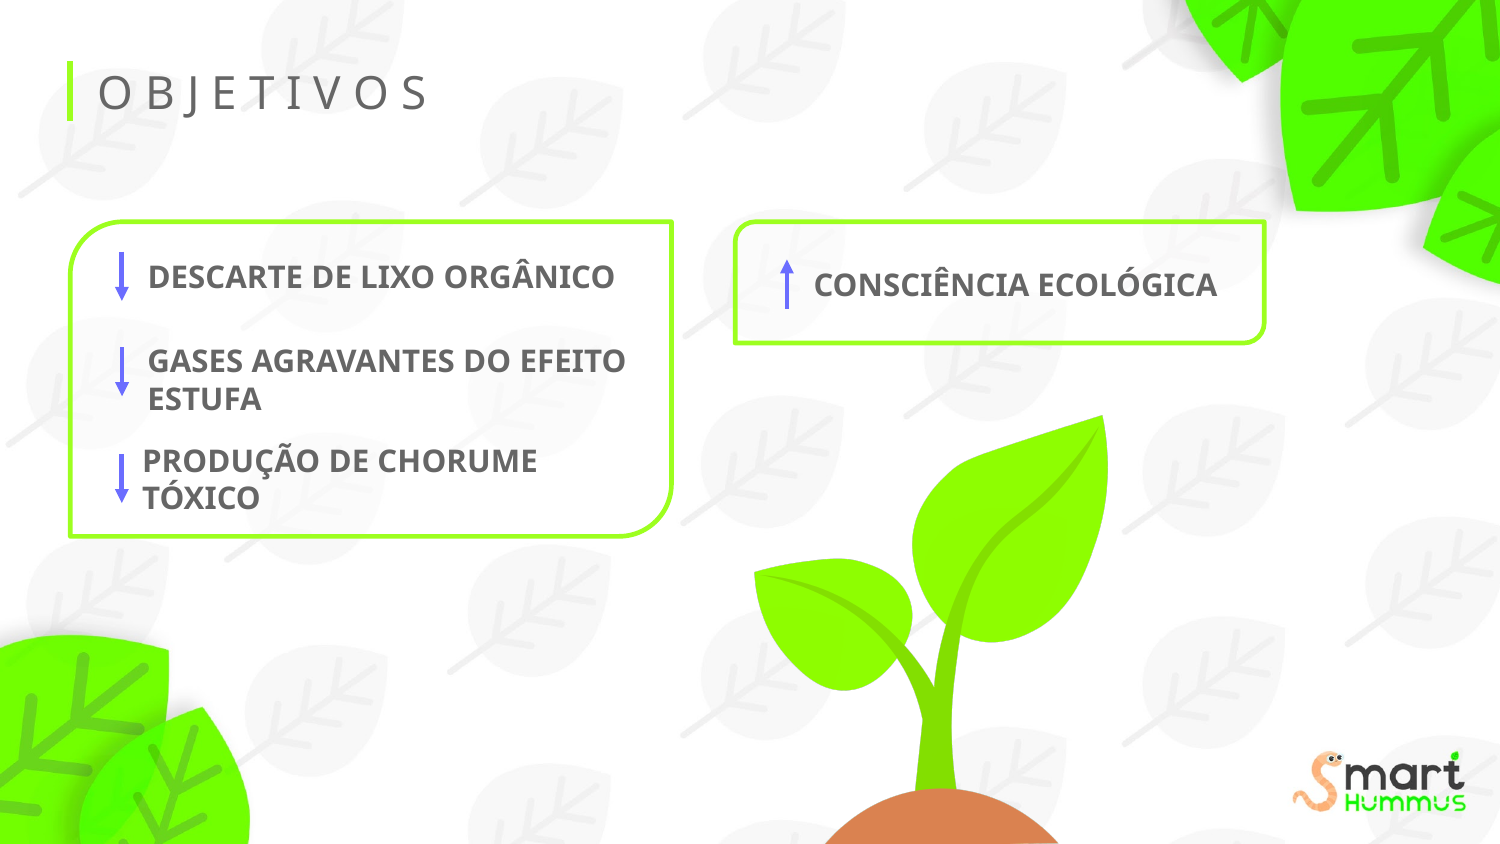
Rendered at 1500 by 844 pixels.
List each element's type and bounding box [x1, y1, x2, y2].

text_box [734, 221, 1265, 344]
picture [0, 0, 1500, 844]
text_box [70, 221, 672, 537]
